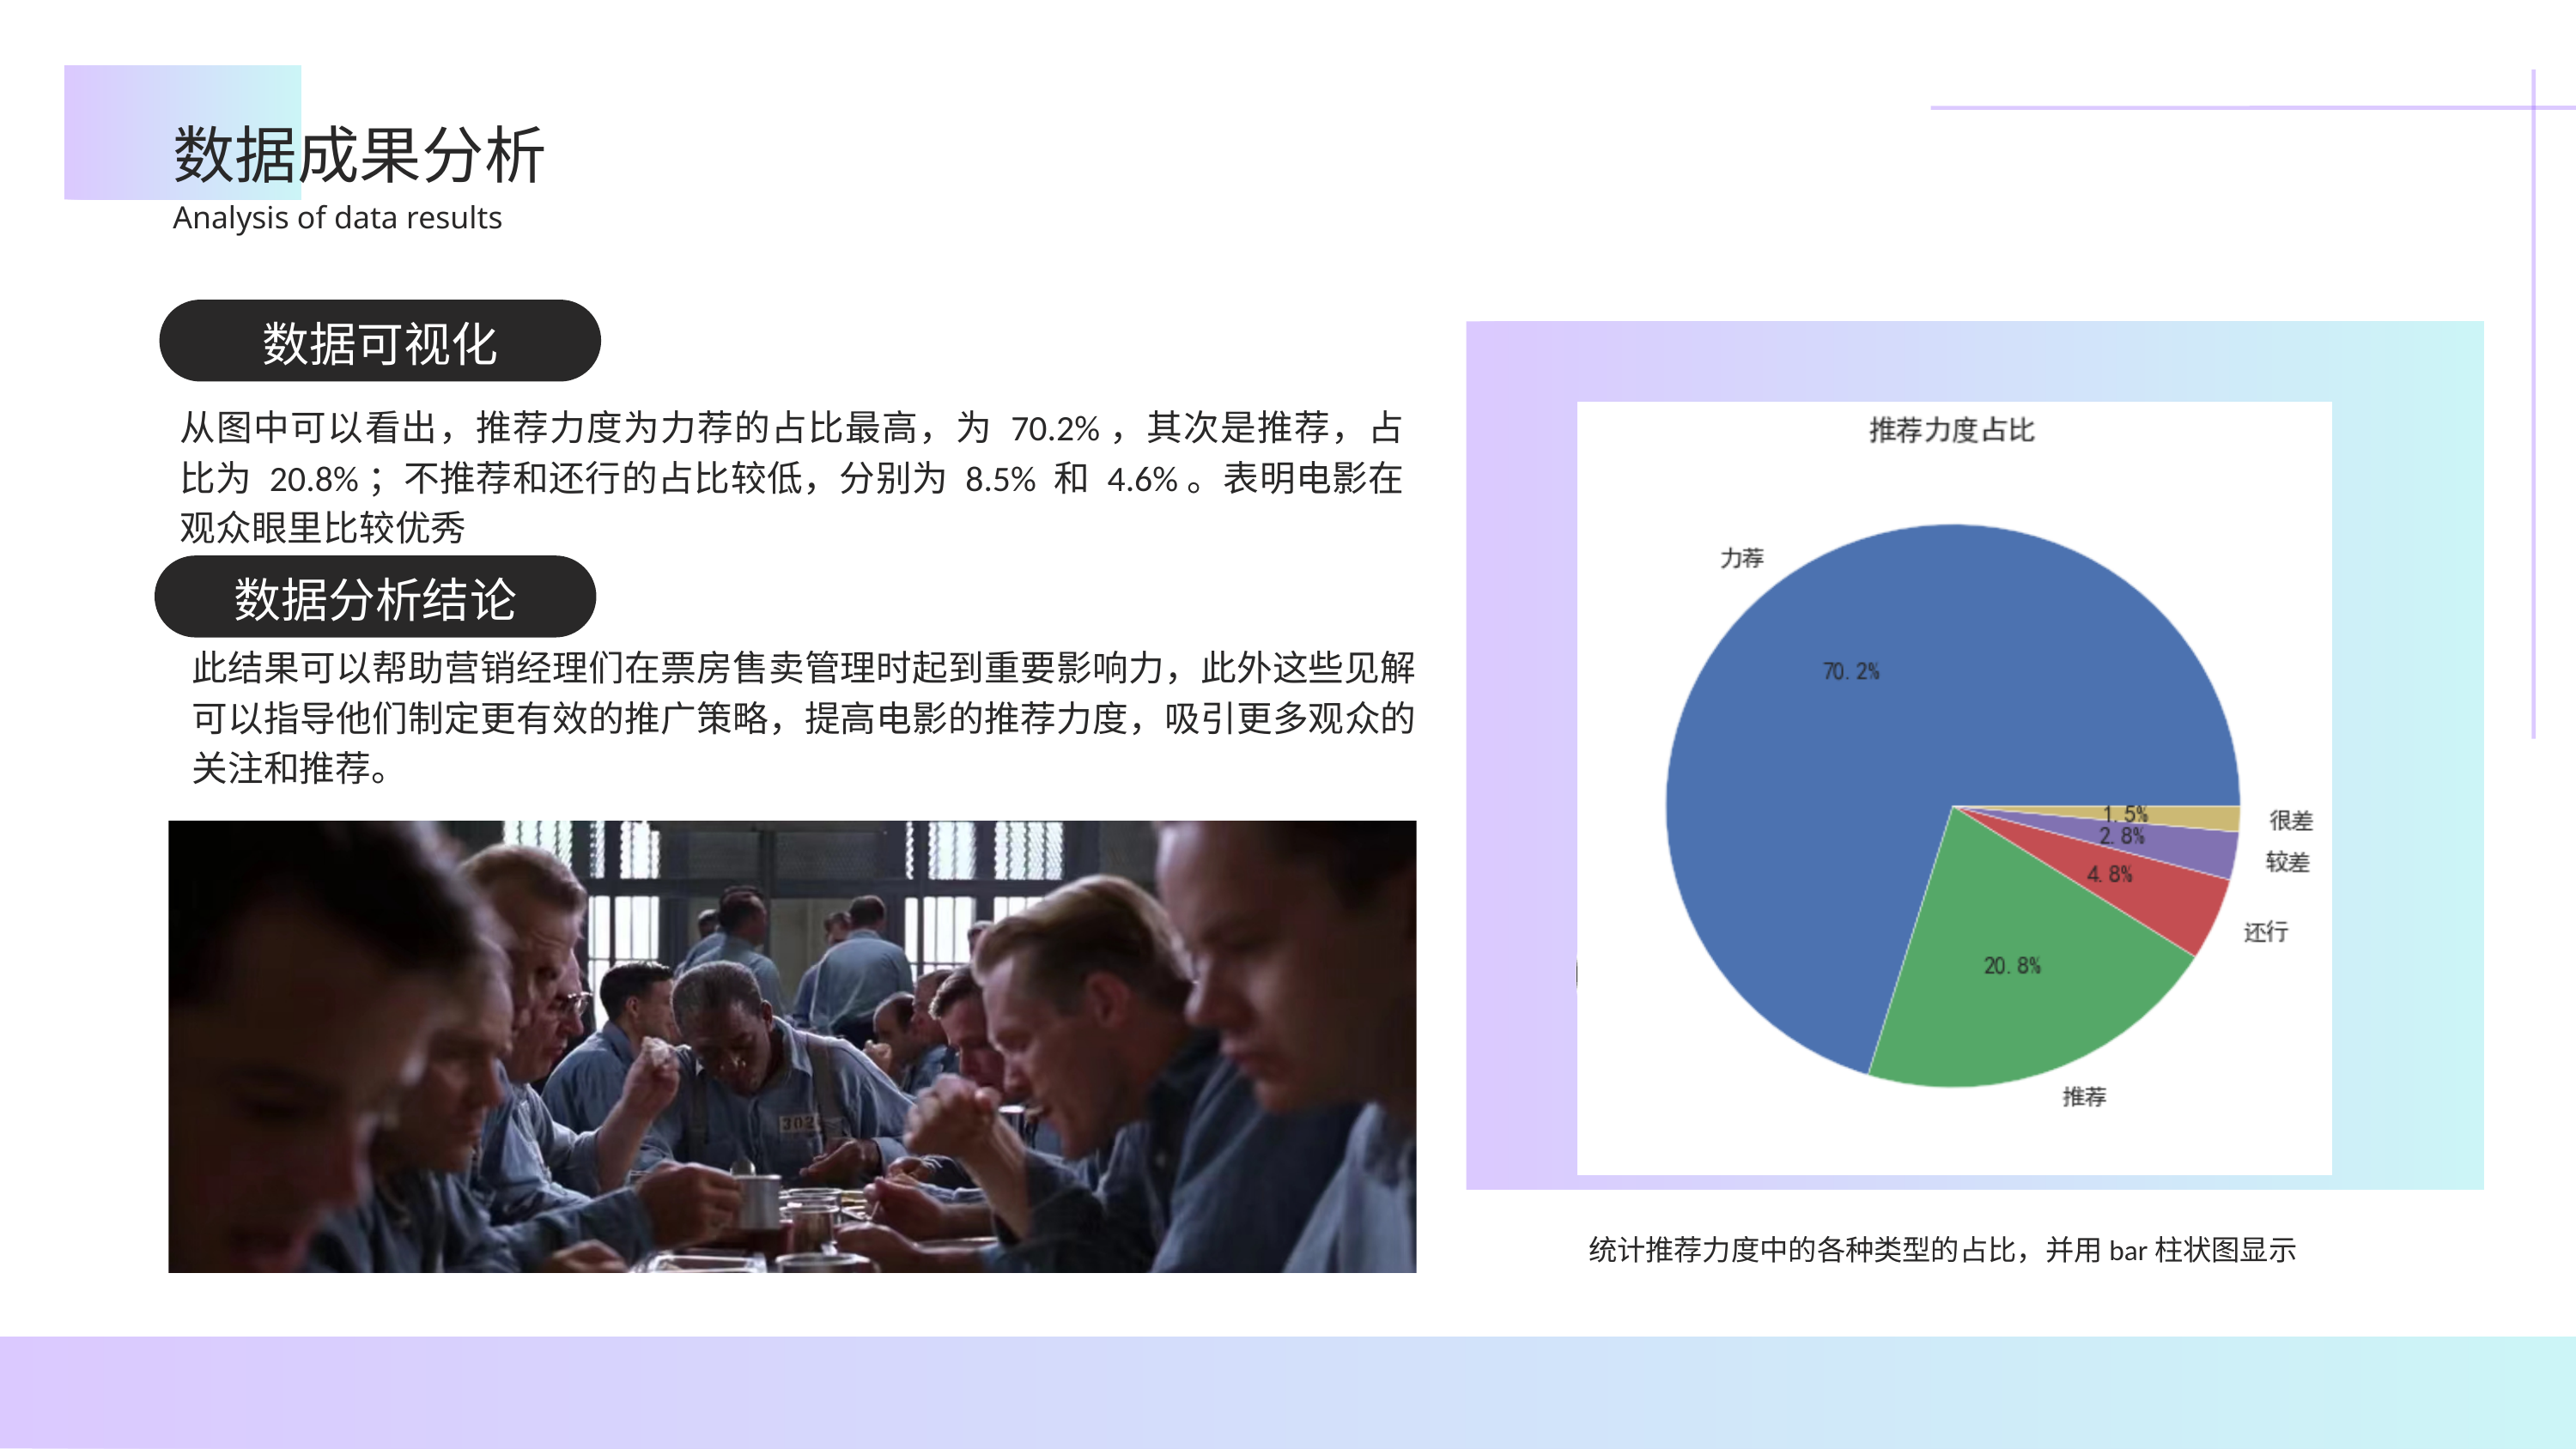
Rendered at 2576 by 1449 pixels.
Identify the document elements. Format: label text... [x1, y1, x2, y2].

picture [168, 820, 1417, 1273]
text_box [154, 555, 597, 638]
text_box 此结果可以帮助营销经理们在票房售卖管理时起到重要影响力，此外这些见解可以指导他们制定更有效的推广策略，提高电影的推荐力度，吸引更多观众的关注和推荐。 [191, 638, 1417, 820]
text_box 从图中可以看出，推荐力度为力荐的占比最高，为 70.2%，其次是推荐，占比为 20.8%；不推荐和还行的占比较低，分别为 8.5% 和 4.6%。表明电影在观众眼里比较优秀 [179, 397, 1405, 535]
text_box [159, 299, 602, 382]
text_box 统计推荐力度中的各种类型的占比，并用bar柱状图显示 [1588, 1216, 2576, 1267]
picture [1577, 402, 2332, 1175]
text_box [0, 1336, 2576, 1449]
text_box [173, 109, 576, 234]
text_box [64, 64, 301, 200]
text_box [1466, 321, 2485, 1191]
